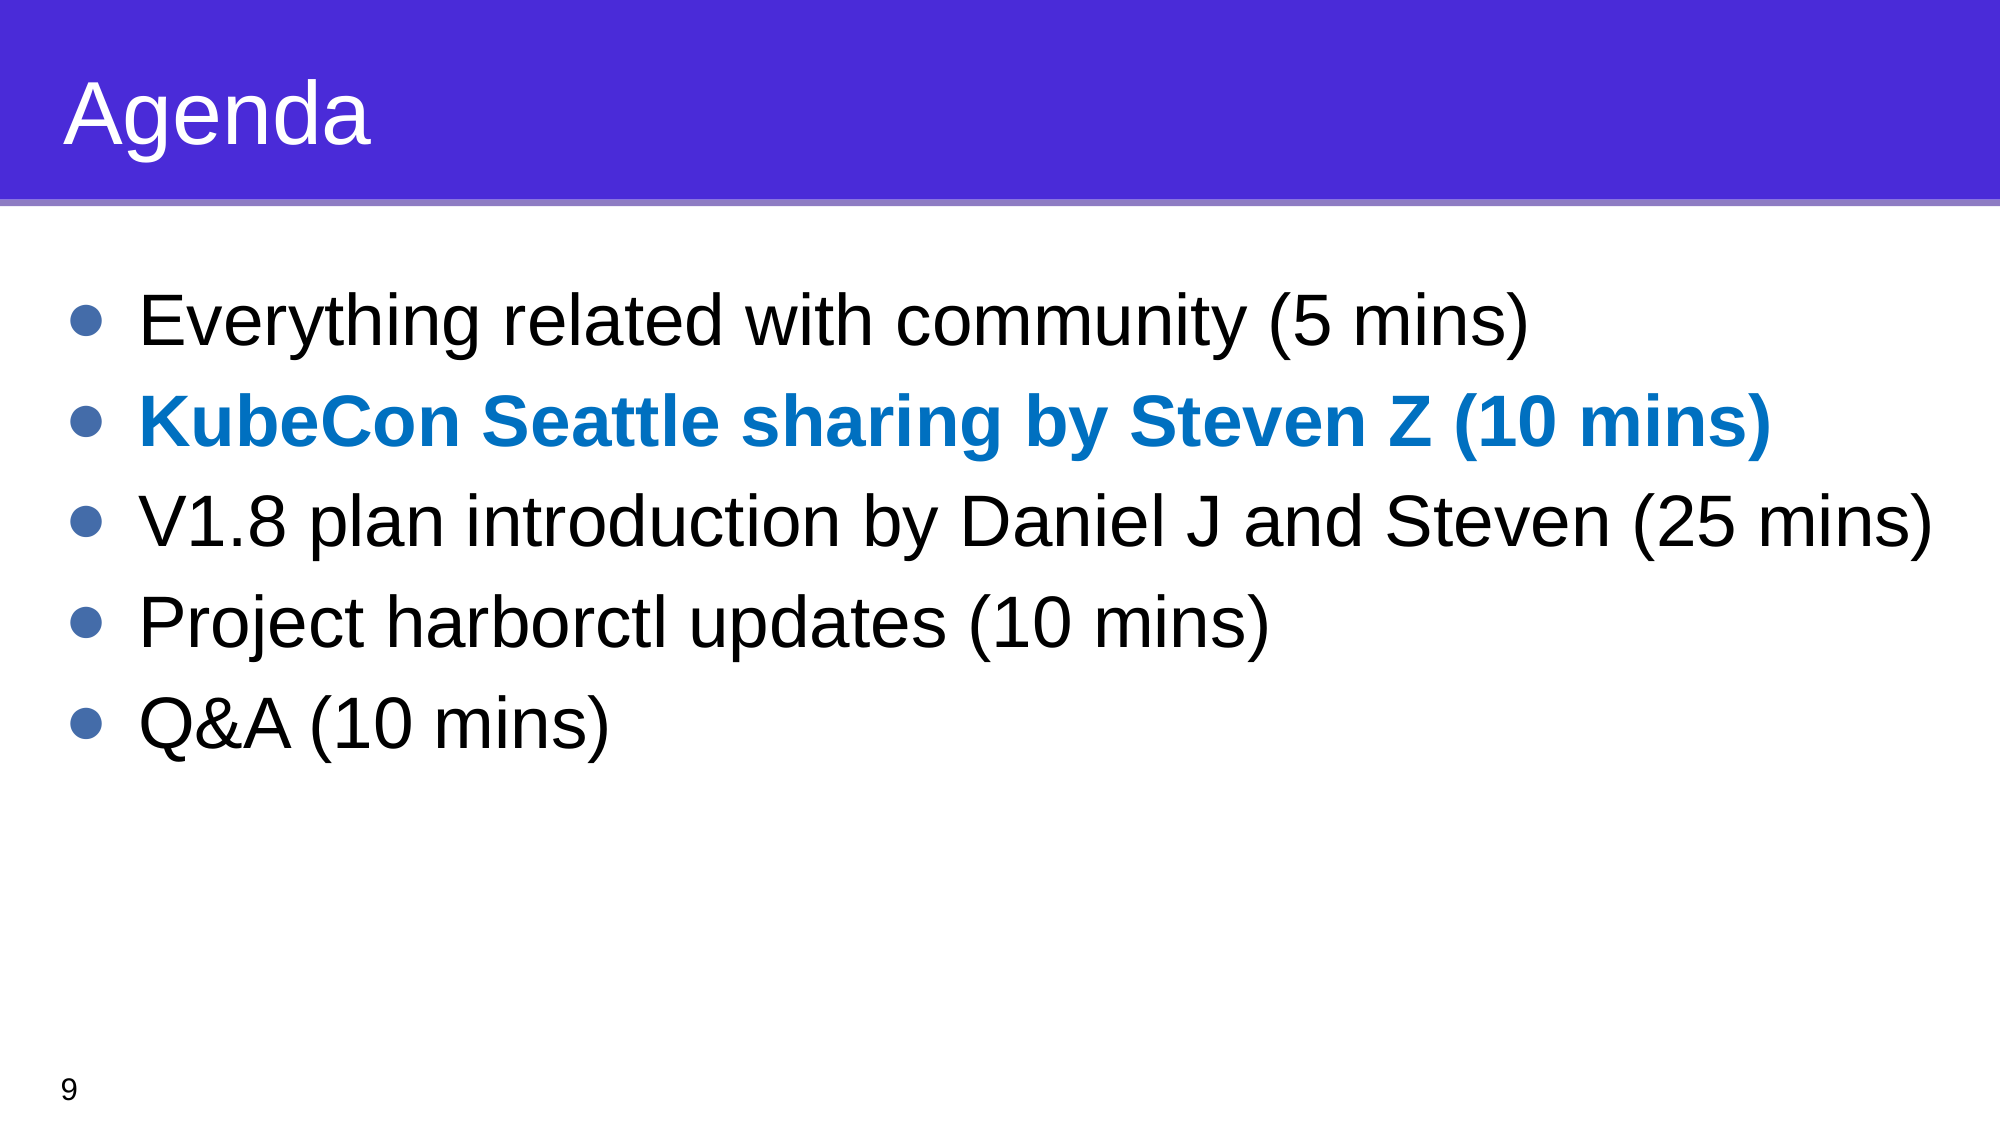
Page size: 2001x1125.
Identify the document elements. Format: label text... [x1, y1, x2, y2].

title Agenda [43, 34, 1907, 161]
list Everything related with community (5 mins) KubeCon Seattle sharing by Steven Z (10 mins) V1.8 plan introduction by Daniel J and Steven (25 mins) Project harborctl updates (10 mins) Q&A (10 mins) [43, 239, 1960, 987]
slide_number 9 [40, 1044, 161, 1125]
